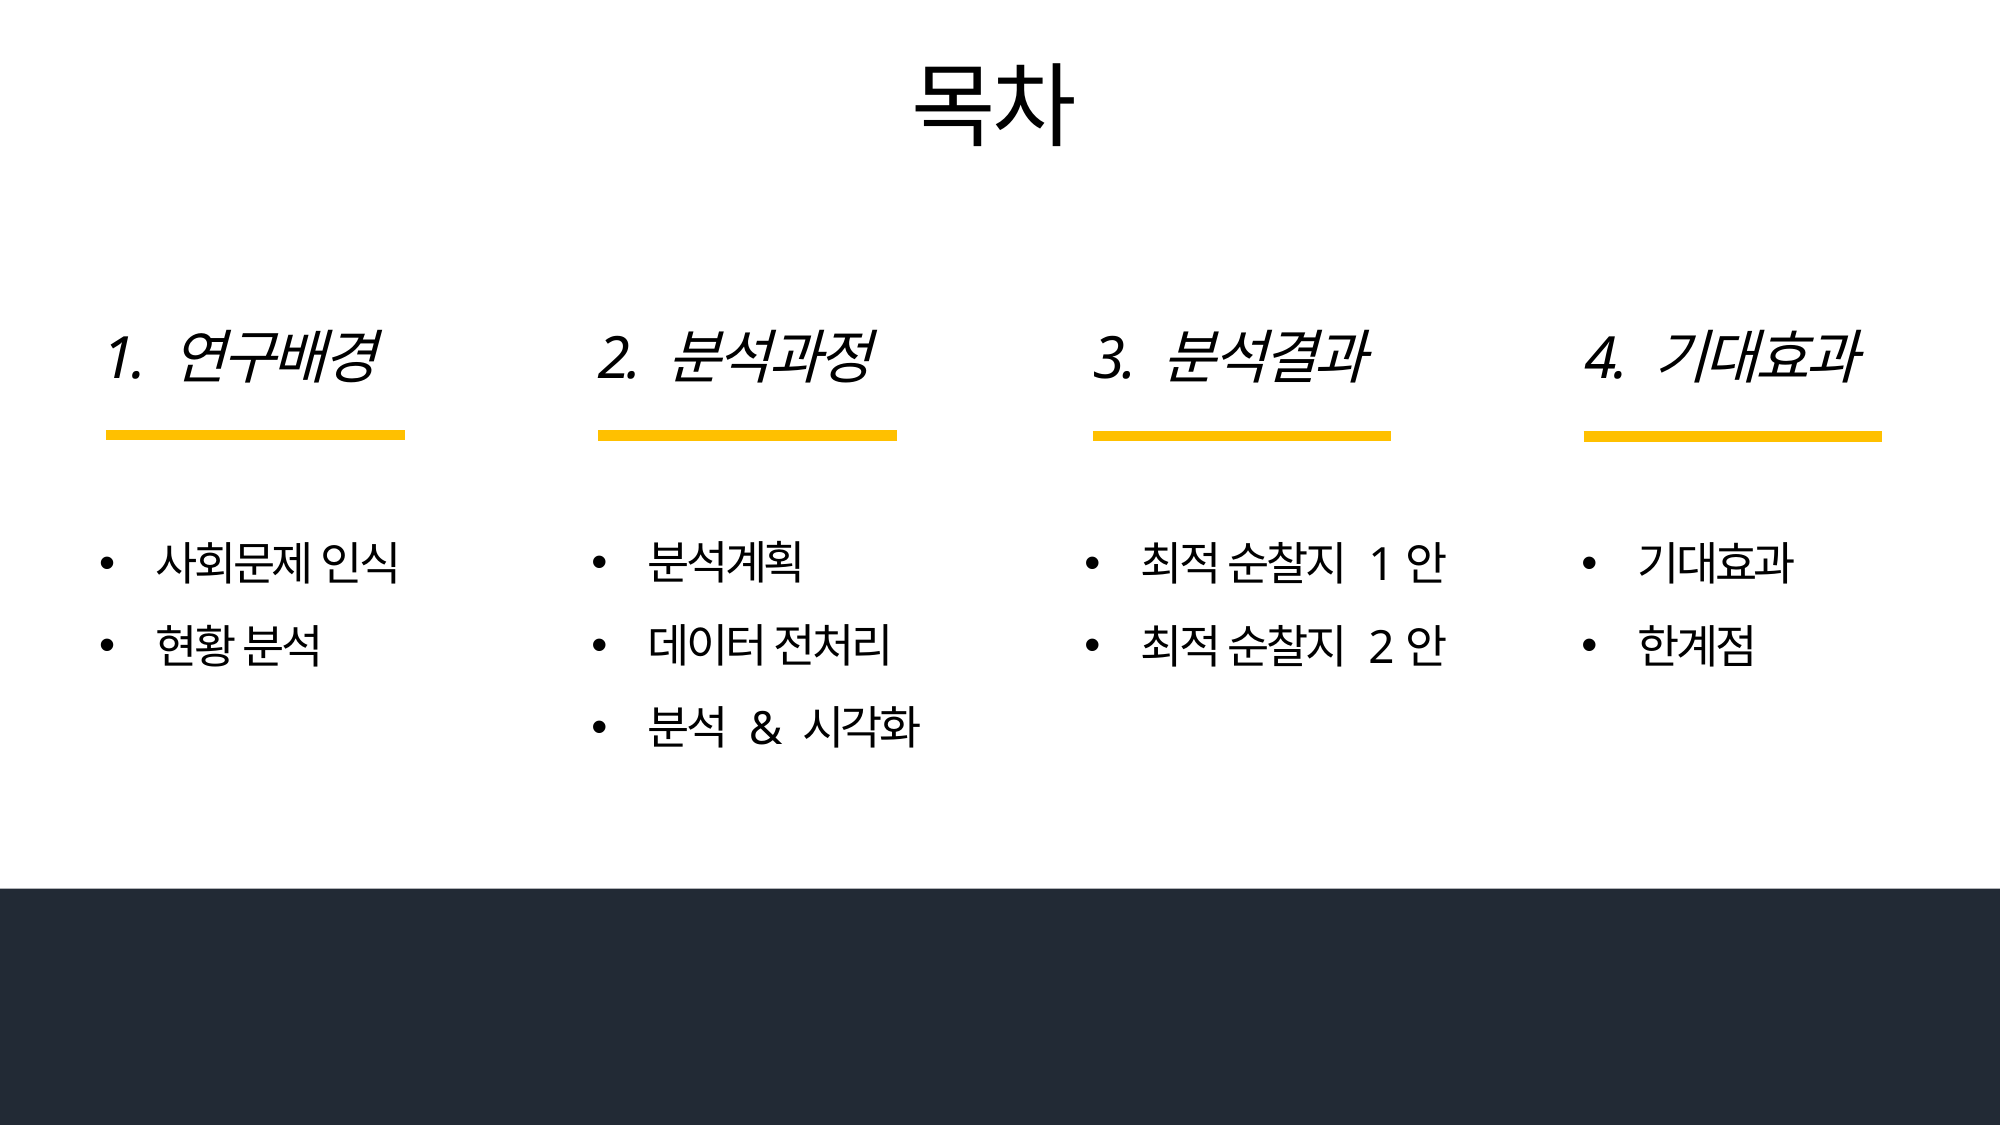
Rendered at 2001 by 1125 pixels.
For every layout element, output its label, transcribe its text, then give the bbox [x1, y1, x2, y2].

text_box 4. 기대효과 [1569, 312, 1923, 398]
text_box 최적 순찰지 1안 최적 순찰지 2안 [1069, 500, 1486, 680]
text_box 사회문제 인식 현황 분석 [84, 500, 466, 680]
text_box 분석계획 데이터 전처리 분석 & 시각화 [576, 499, 993, 762]
text_box [0, 888, 2000, 1125]
text_box 2. 분석과정 [582, 312, 936, 398]
text_box 1. 연구배경 [87, 312, 441, 398]
text_box 3. 분석결과 [1078, 312, 1431, 398]
text_box 기대효과 한계점 [1566, 500, 1920, 680]
text_box 목차 [896, 40, 1115, 165]
